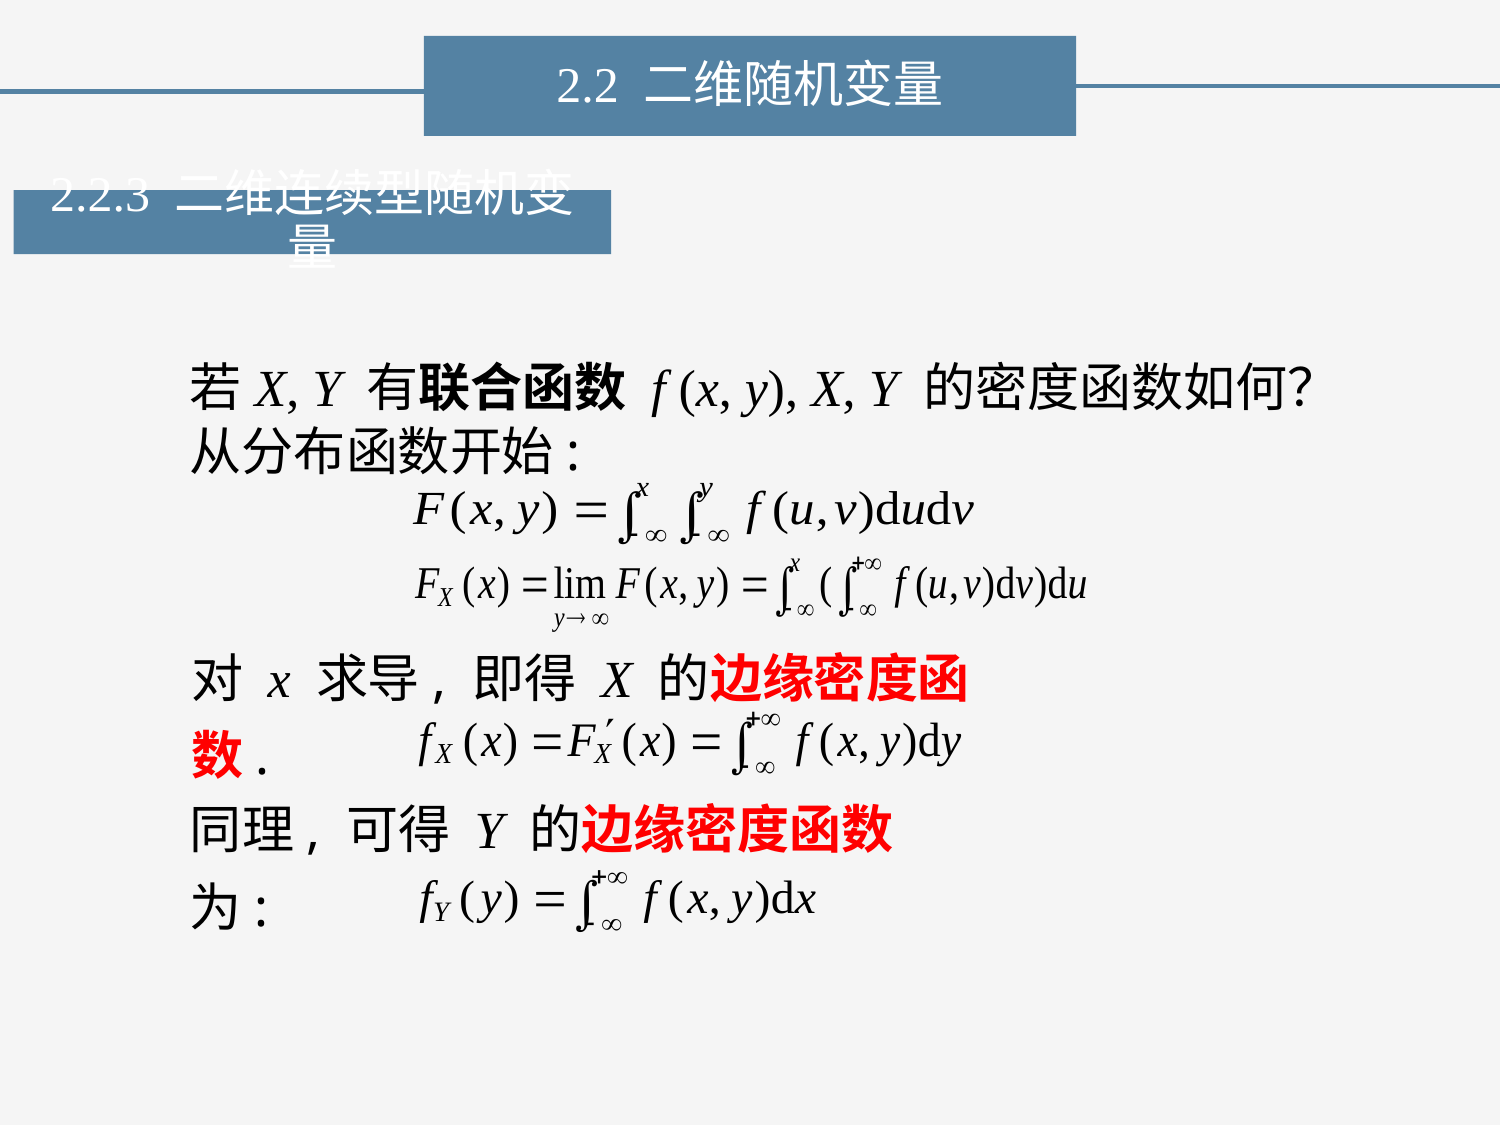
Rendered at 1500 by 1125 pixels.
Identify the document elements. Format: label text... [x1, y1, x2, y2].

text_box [401, 852, 827, 942]
text_box 从分布函数开始: [175, 395, 601, 489]
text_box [401, 693, 975, 785]
text_box 2.2 二维随机变量 [423, 35, 1077, 136]
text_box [402, 463, 987, 554]
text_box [406, 539, 1098, 645]
text_box 同理, 可得 Y 的边缘密度函数为: [175, 773, 947, 945]
text_box 若X, Y 有联合函数 f (x, y), X, Y 的密度函数如何？ [175, 331, 1424, 425]
text_box 2.2.3 二维连续型随机变量 [13, 190, 612, 255]
text_box 对 x 求导, 即得 X 的边缘密度函数. [176, 621, 1008, 793]
